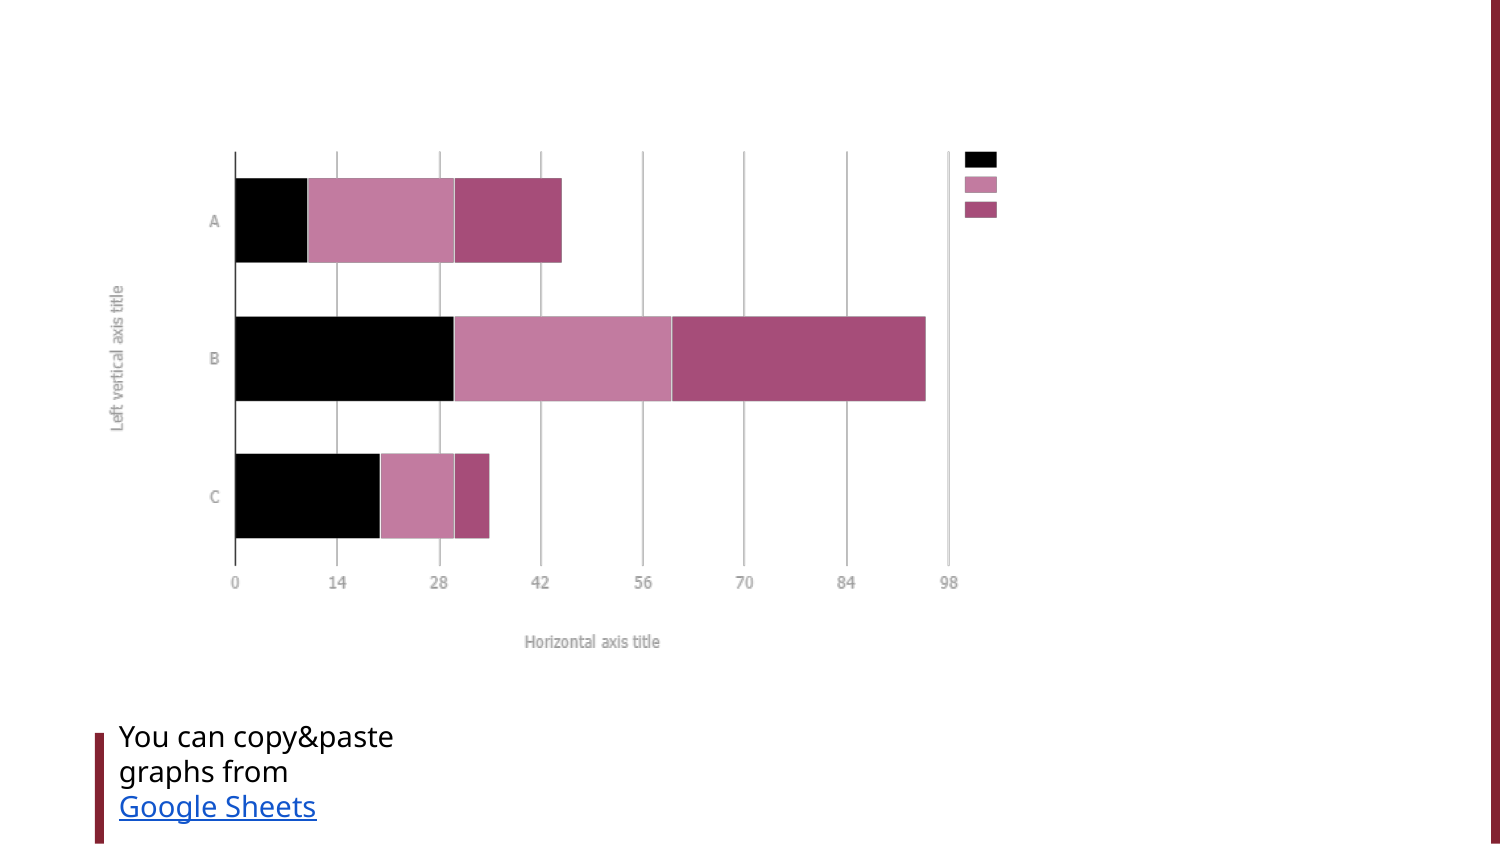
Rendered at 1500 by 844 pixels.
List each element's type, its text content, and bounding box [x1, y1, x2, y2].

list You can copy&paste graphs from Google Sheets [103, 703, 509, 789]
picture [24, 24, 1159, 694]
